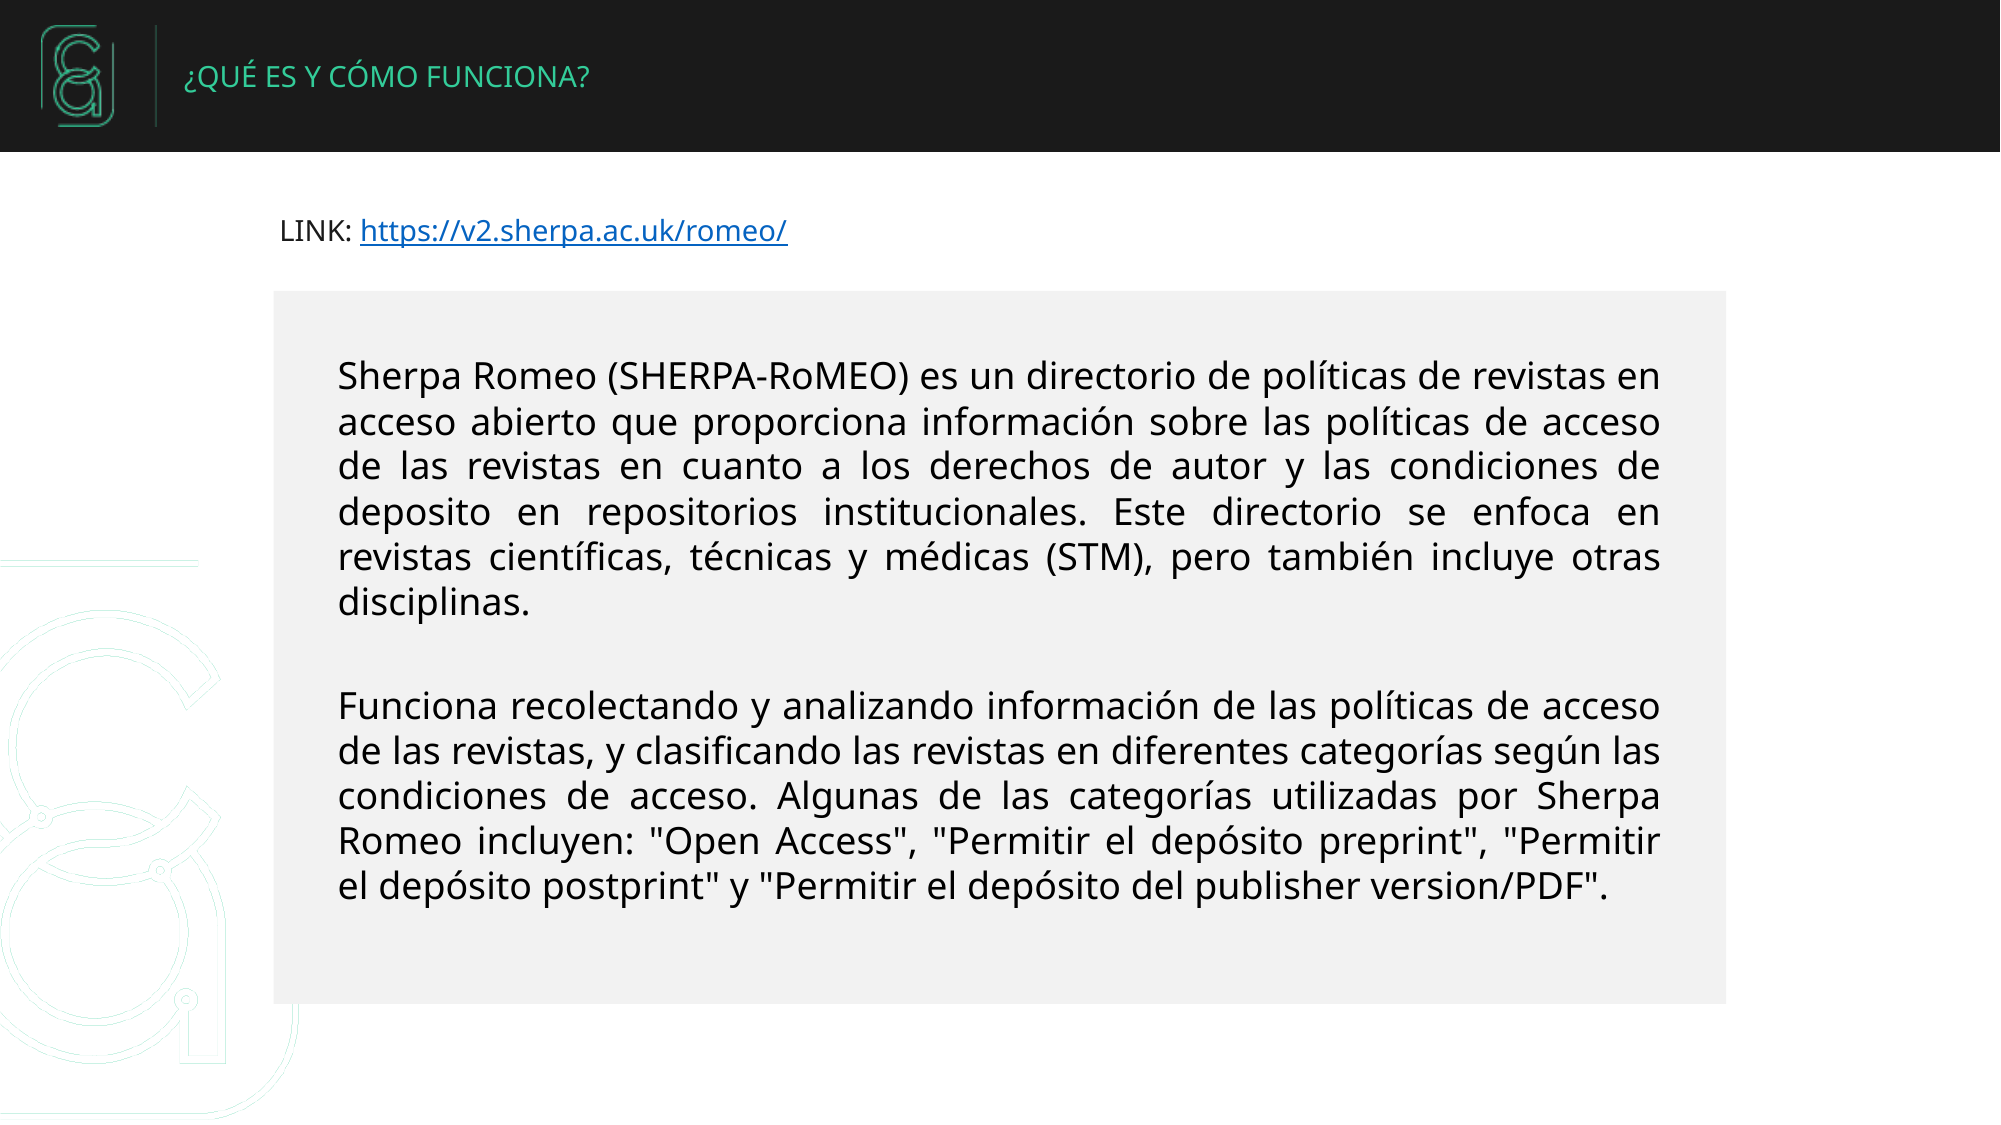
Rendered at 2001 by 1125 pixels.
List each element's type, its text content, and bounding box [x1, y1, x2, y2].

text_box Funciona recolectando y analizando información de las políticas de acceso de las revistas, y clasificando las revistas en diferentes categorías según las condiciones de acceso. Algunas de las categorías utilizadas por Sherpa Romeo incluyen: "Open Access", "Permitir el depósito preprint", "Permitir el depósito postprint" y "Permitir el depósito del publisher version/PDF". [327, 674, 1678, 915]
picture [0, 0, 2000, 152]
text_box LINK: https://v2.sherpa.ac.uk/romeo/ [264, 205, 1717, 260]
text_box [273, 290, 1727, 1004]
picture [0, 479, 322, 1125]
text_box Sherpa Romeo (SHERPA-RoMEO) es un directorio de políticas de revistas en acceso abierto que proporciona información sobre las políticas de acceso de las revistas en cuanto a los derechos de autor y las condiciones de deposito en repositorios institucionales. Este directorio se enfoca en revistas científicas, técnicas y médicas (STM), pero también incluye otras disciplinas. [322, 345, 1678, 630]
